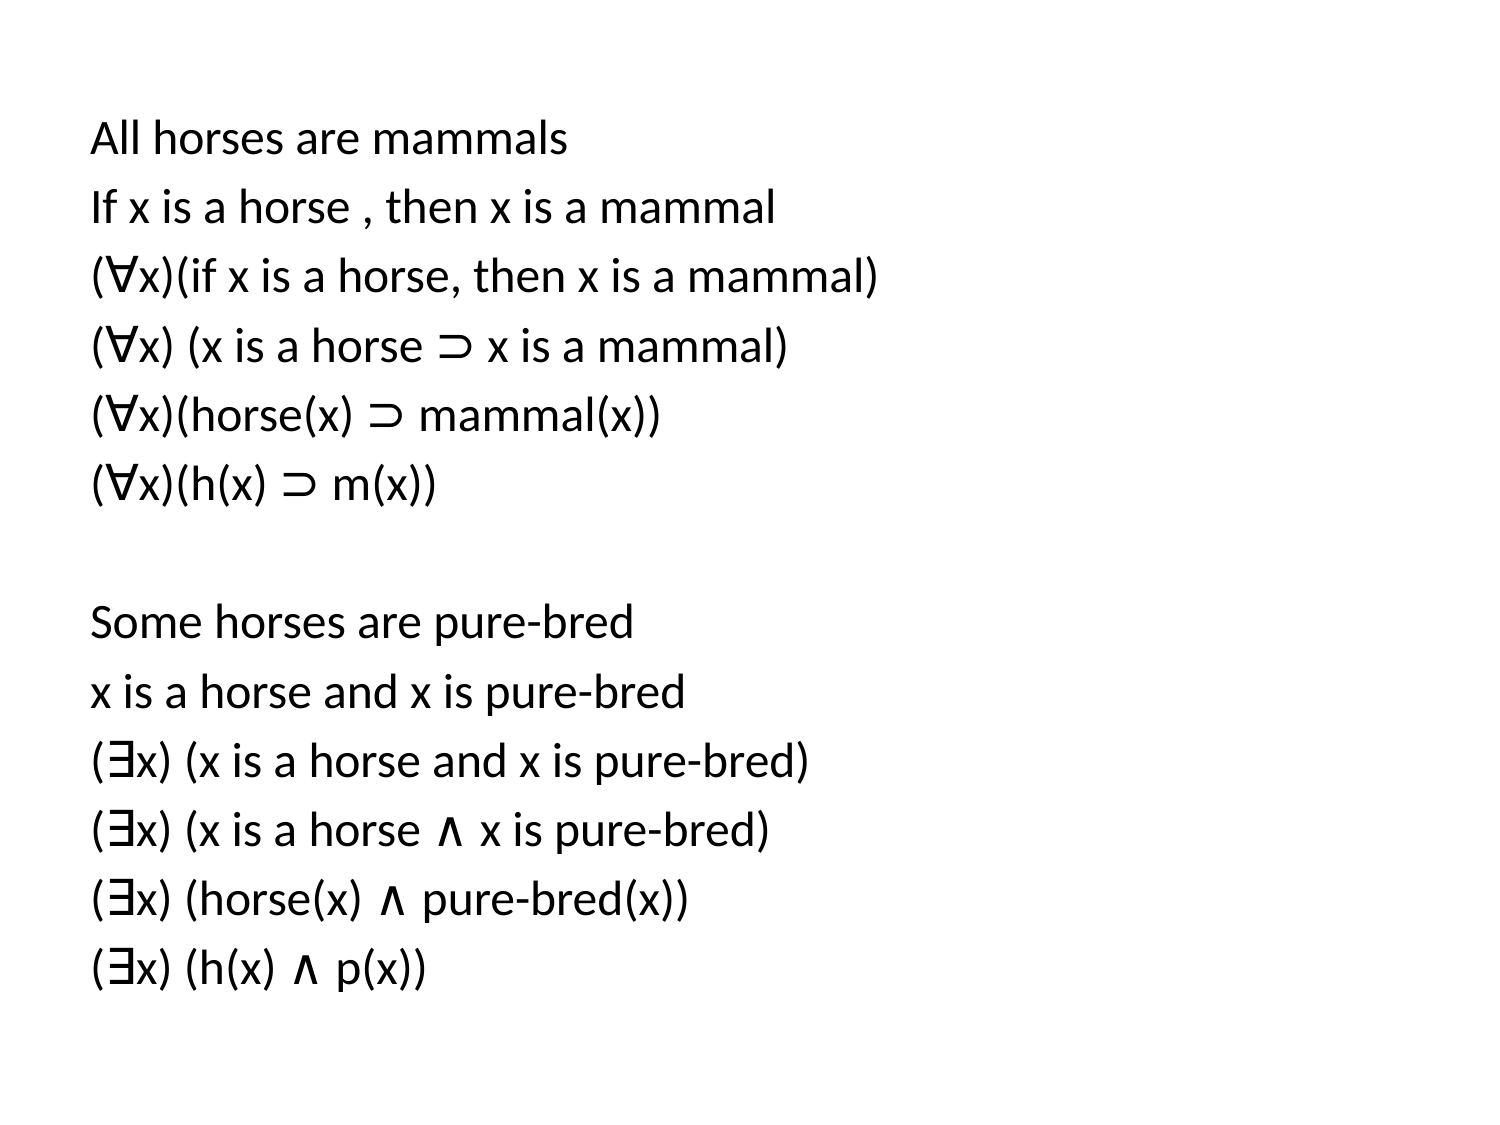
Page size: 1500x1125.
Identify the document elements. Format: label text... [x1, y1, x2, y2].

list All horses are mammals If x is a horse , then x is a mammal (∀x)(if x is a horse, then x is a mammal) (∀x) (x is a horse ⊃ x is a mammal) (∀x)(horse(x) ⊃ mammal(x)) (∀x)(h(x) ⊃ m(x)) Some horses are pure-bred x is a horse and x is pure-bred (∃x) (x is a horse and x is pure-bred) (∃x) (x is a horse ∧ x is pure-bred) (∃x) (horse(x) ∧ pure-bred(x)) (∃x) (h(x) ∧ p(x)) [75, 97, 1425, 1005]
